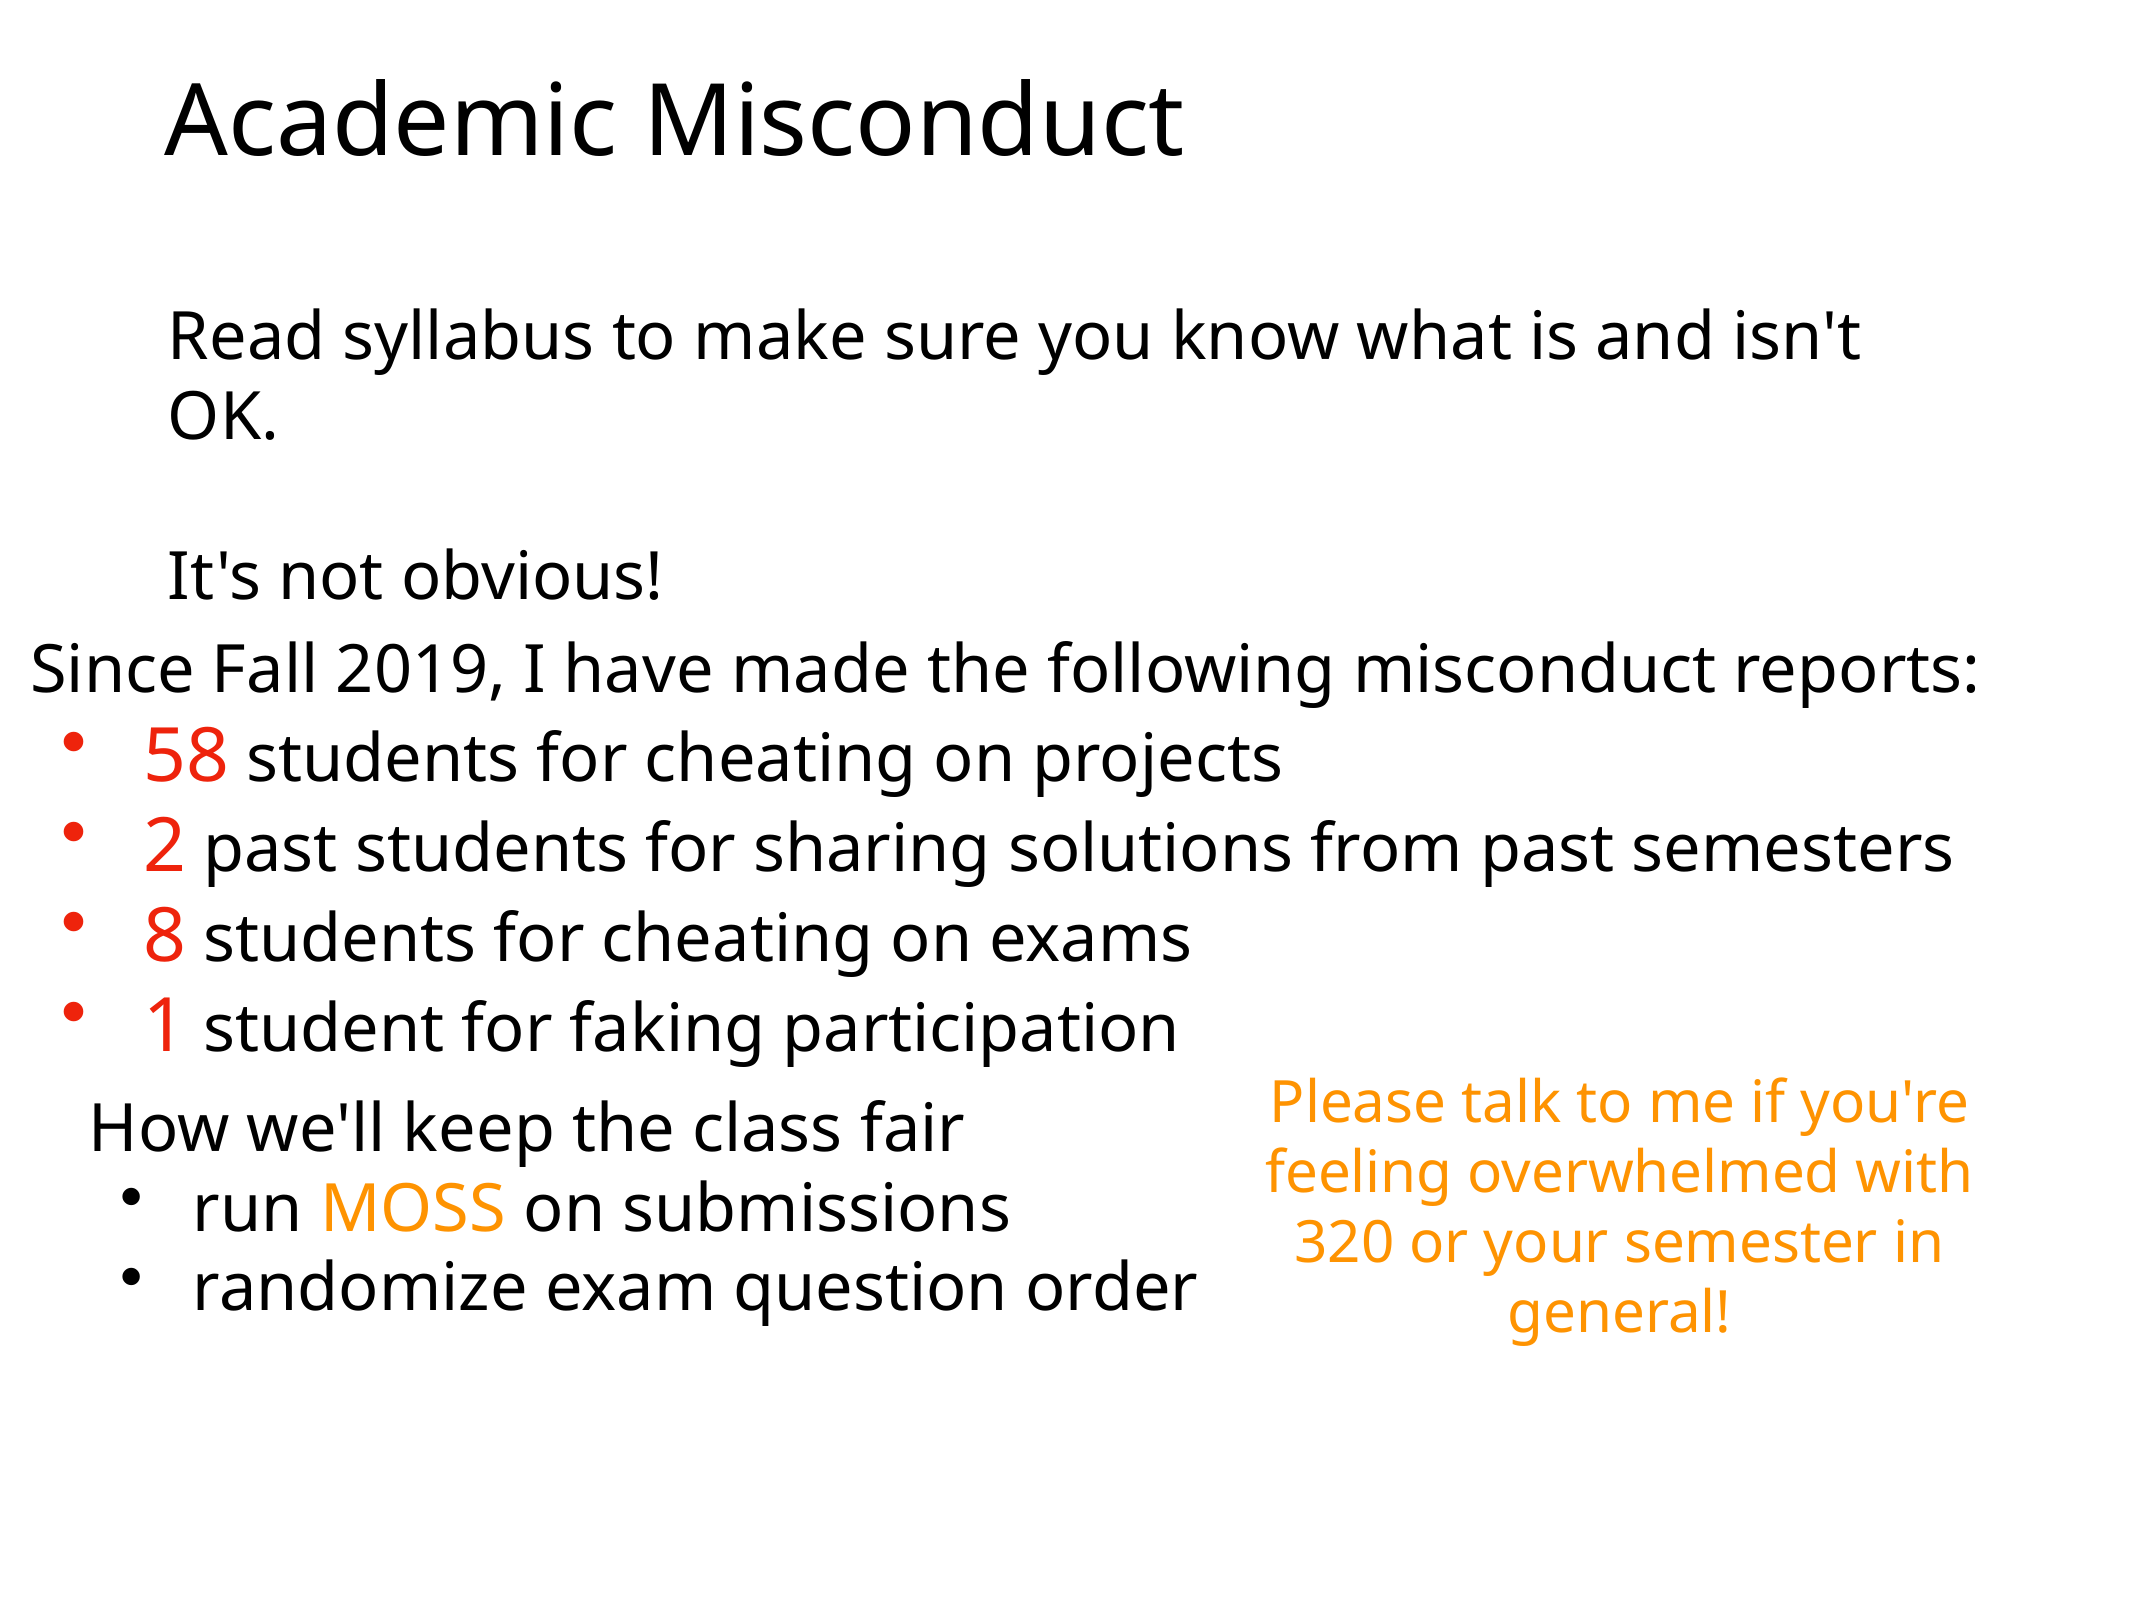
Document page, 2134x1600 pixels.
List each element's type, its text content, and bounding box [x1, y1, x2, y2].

text_box Please talk to me if you're feeling overwhelmed with 320 or your semester in general! [1223, 1056, 2016, 1353]
title Academic Misconduct [155, 41, 1978, 191]
text_box How we'll keep the class fair run MOSS on submissions randomize exam question order [80, 1075, 1208, 1333]
text_box Read syllabus to make sure you know what is and isn't OK. It's not obvious! [159, 284, 1876, 621]
text_box Since Fall 2019, I have made the following misconduct reports: 58 students for cheating on projects 2 past students for sharing solutions from past semesters 8 students for cheating on exams 1 student for faking participation [21, 617, 1992, 1075]
